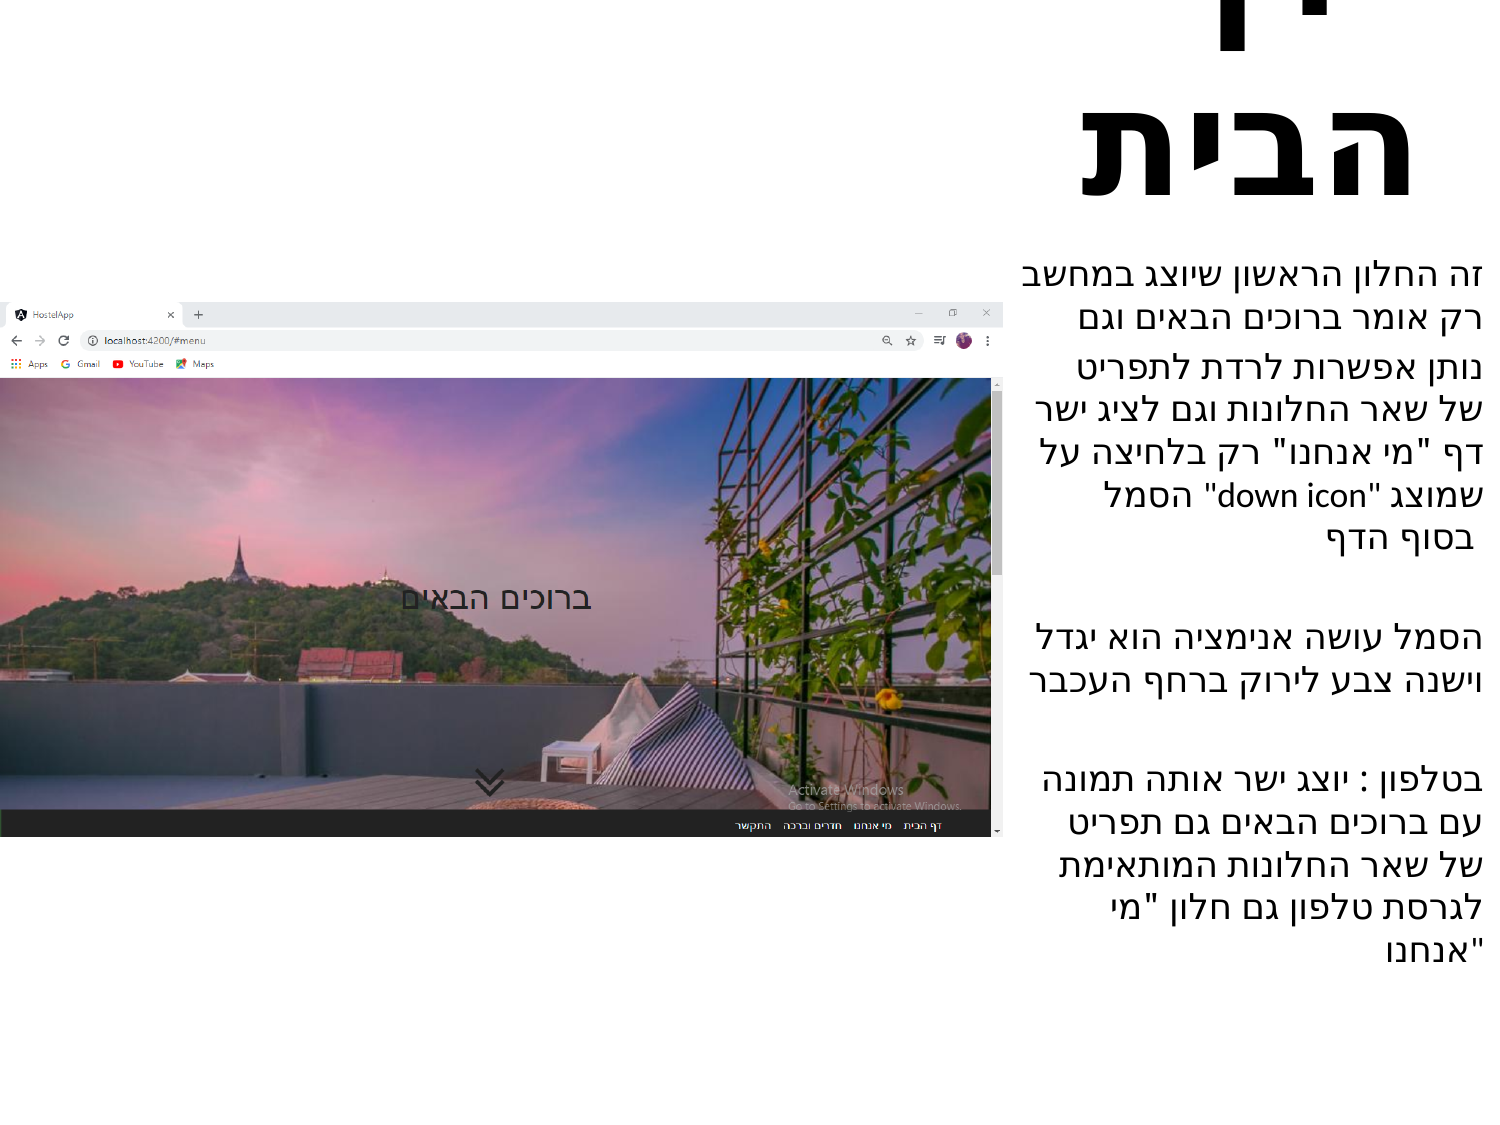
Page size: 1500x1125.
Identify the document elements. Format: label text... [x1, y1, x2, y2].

list זה החלון הראשון שיוצג במחשב רק אומר ברוכים הבאים וגם נותן אפשרות לרדת לתפריט של שאר החלונות וגם לציג ישר דף "מי אנחנו" רק בלחיצה על הסמל "down icon" שמוצג בסוף הדף הסמל עושה אנימציה הוא יגדל וישנה צבע לירוק ברחף העכבר בטלפון : יוצג ישר אותה תמונה עם ברוכים הבאים גם תפריט של שאר החלונות המותאימת לגרסת טלפון גם חלון "מי אנחנו" [1005, 243, 1500, 1014]
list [0, 302, 1003, 837]
title דף הבית [1005, 42, 1500, 234]
